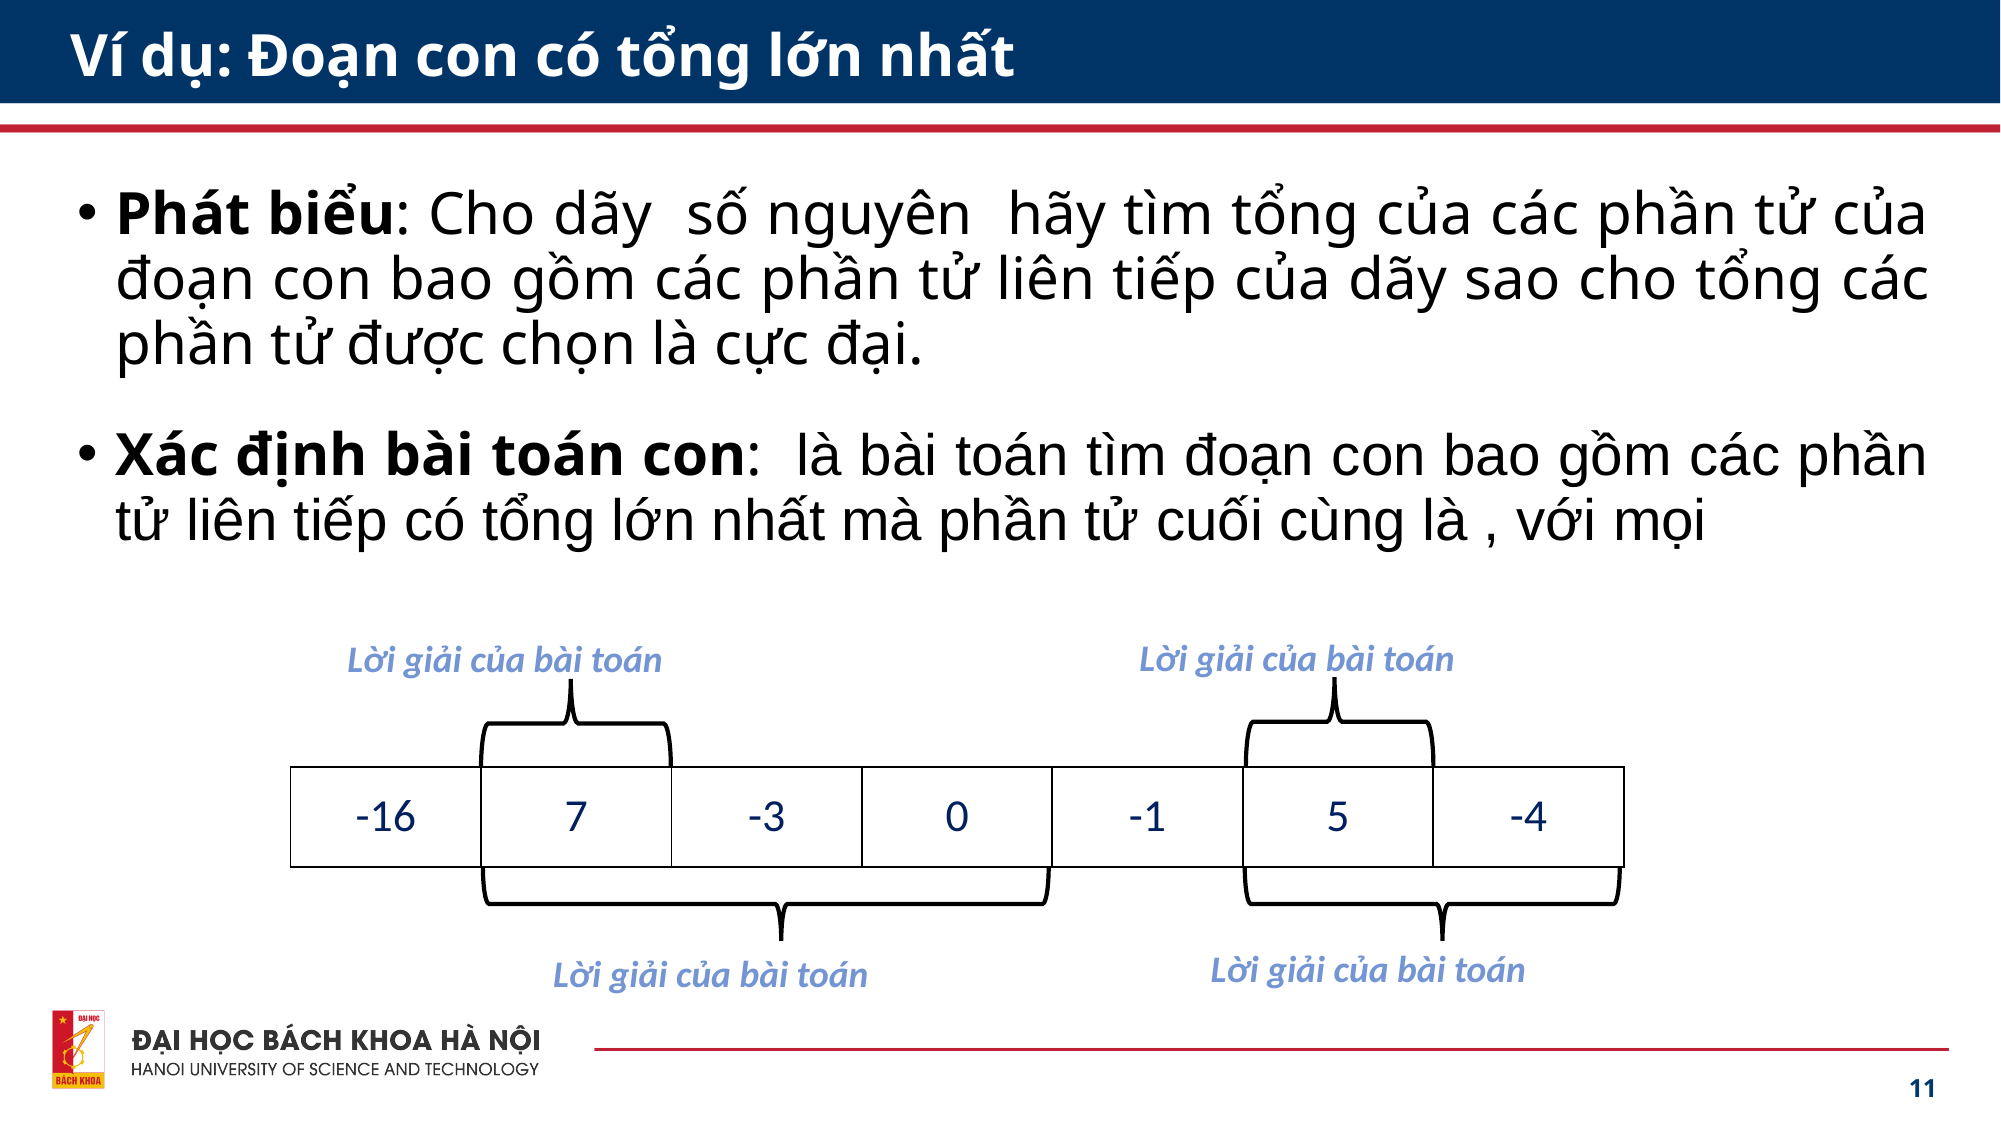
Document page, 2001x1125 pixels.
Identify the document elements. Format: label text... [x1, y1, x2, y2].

text_box [1245, 677, 1434, 767]
text_box [482, 866, 1050, 941]
picture [0, 0, 2001, 1125]
table_header 5 [1244, 768, 1432, 866]
table_header 0 [863, 768, 1051, 866]
table_header 7 [482, 768, 671, 866]
title Ví dụ: Đoạn con có tổng lớn nhất [55, 18, 1945, 90]
slide_number 11 [1502, 1065, 1953, 1125]
text_box [480, 679, 672, 768]
table_header -3 [672, 768, 861, 866]
table_header -16 [291, 768, 480, 866]
table_header -1 [1053, 768, 1242, 866]
table_header -4 [1434, 768, 1623, 866]
text_box [1244, 866, 1621, 941]
